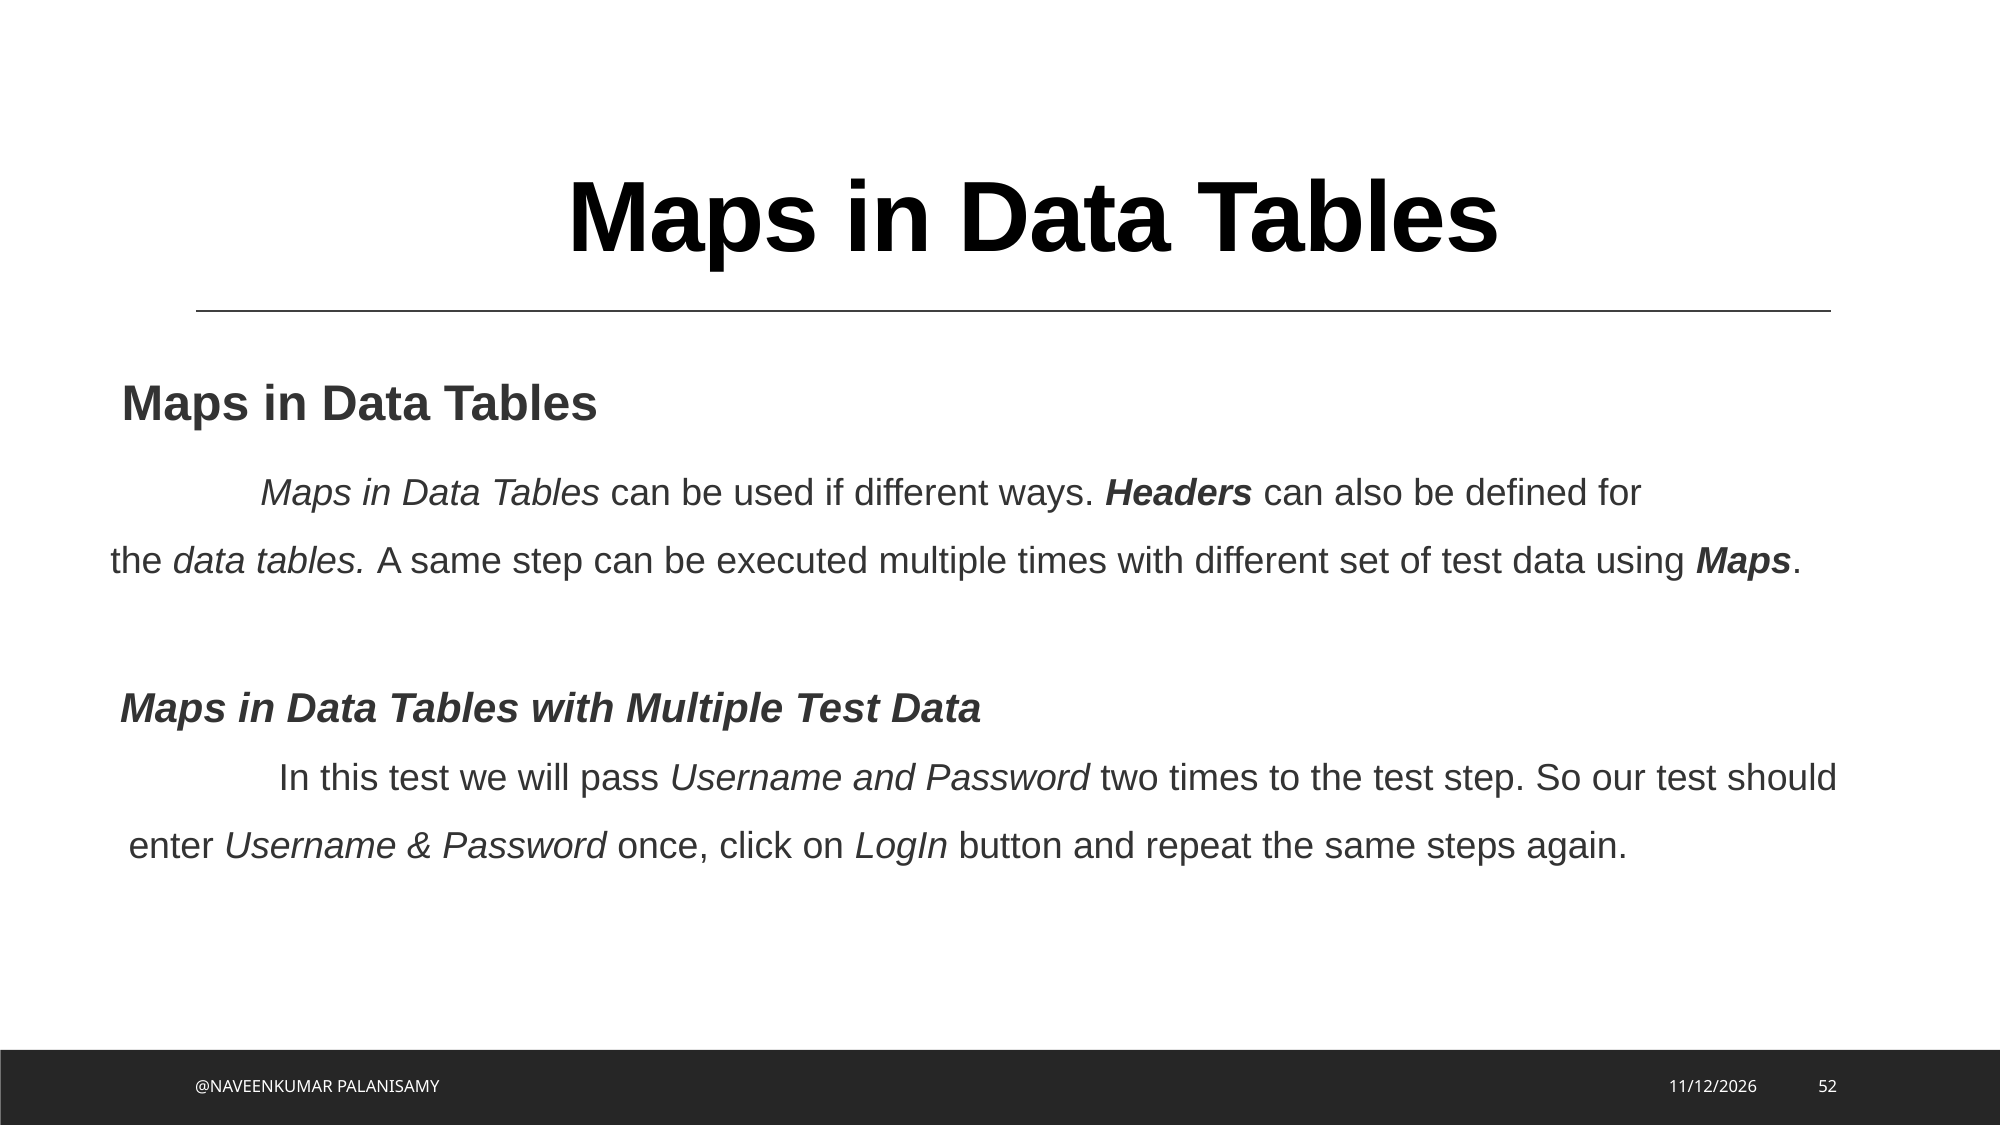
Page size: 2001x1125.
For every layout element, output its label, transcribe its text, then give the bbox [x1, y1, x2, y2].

slide_number 52 [1803, 1057, 1932, 1118]
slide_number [1348, 1057, 1773, 1118]
list Maps in Data Tables Maps in Data Tables can be used if different ways. Headers can also be defined for the data tables. A same step can be executed multiple times with different set of test data using Maps. Maps in Data Tables with Multiple Test Data In this test we will pass Username and Password two times to the test step. So our test should enter Username & Password once, click on LogIn button and repeat the same steps again. [110, 332, 1890, 1028]
footer @NAVEENKUMAR PALANISAMY [180, 1057, 1299, 1118]
title Maps in Data Tables [111, 40, 1957, 279]
